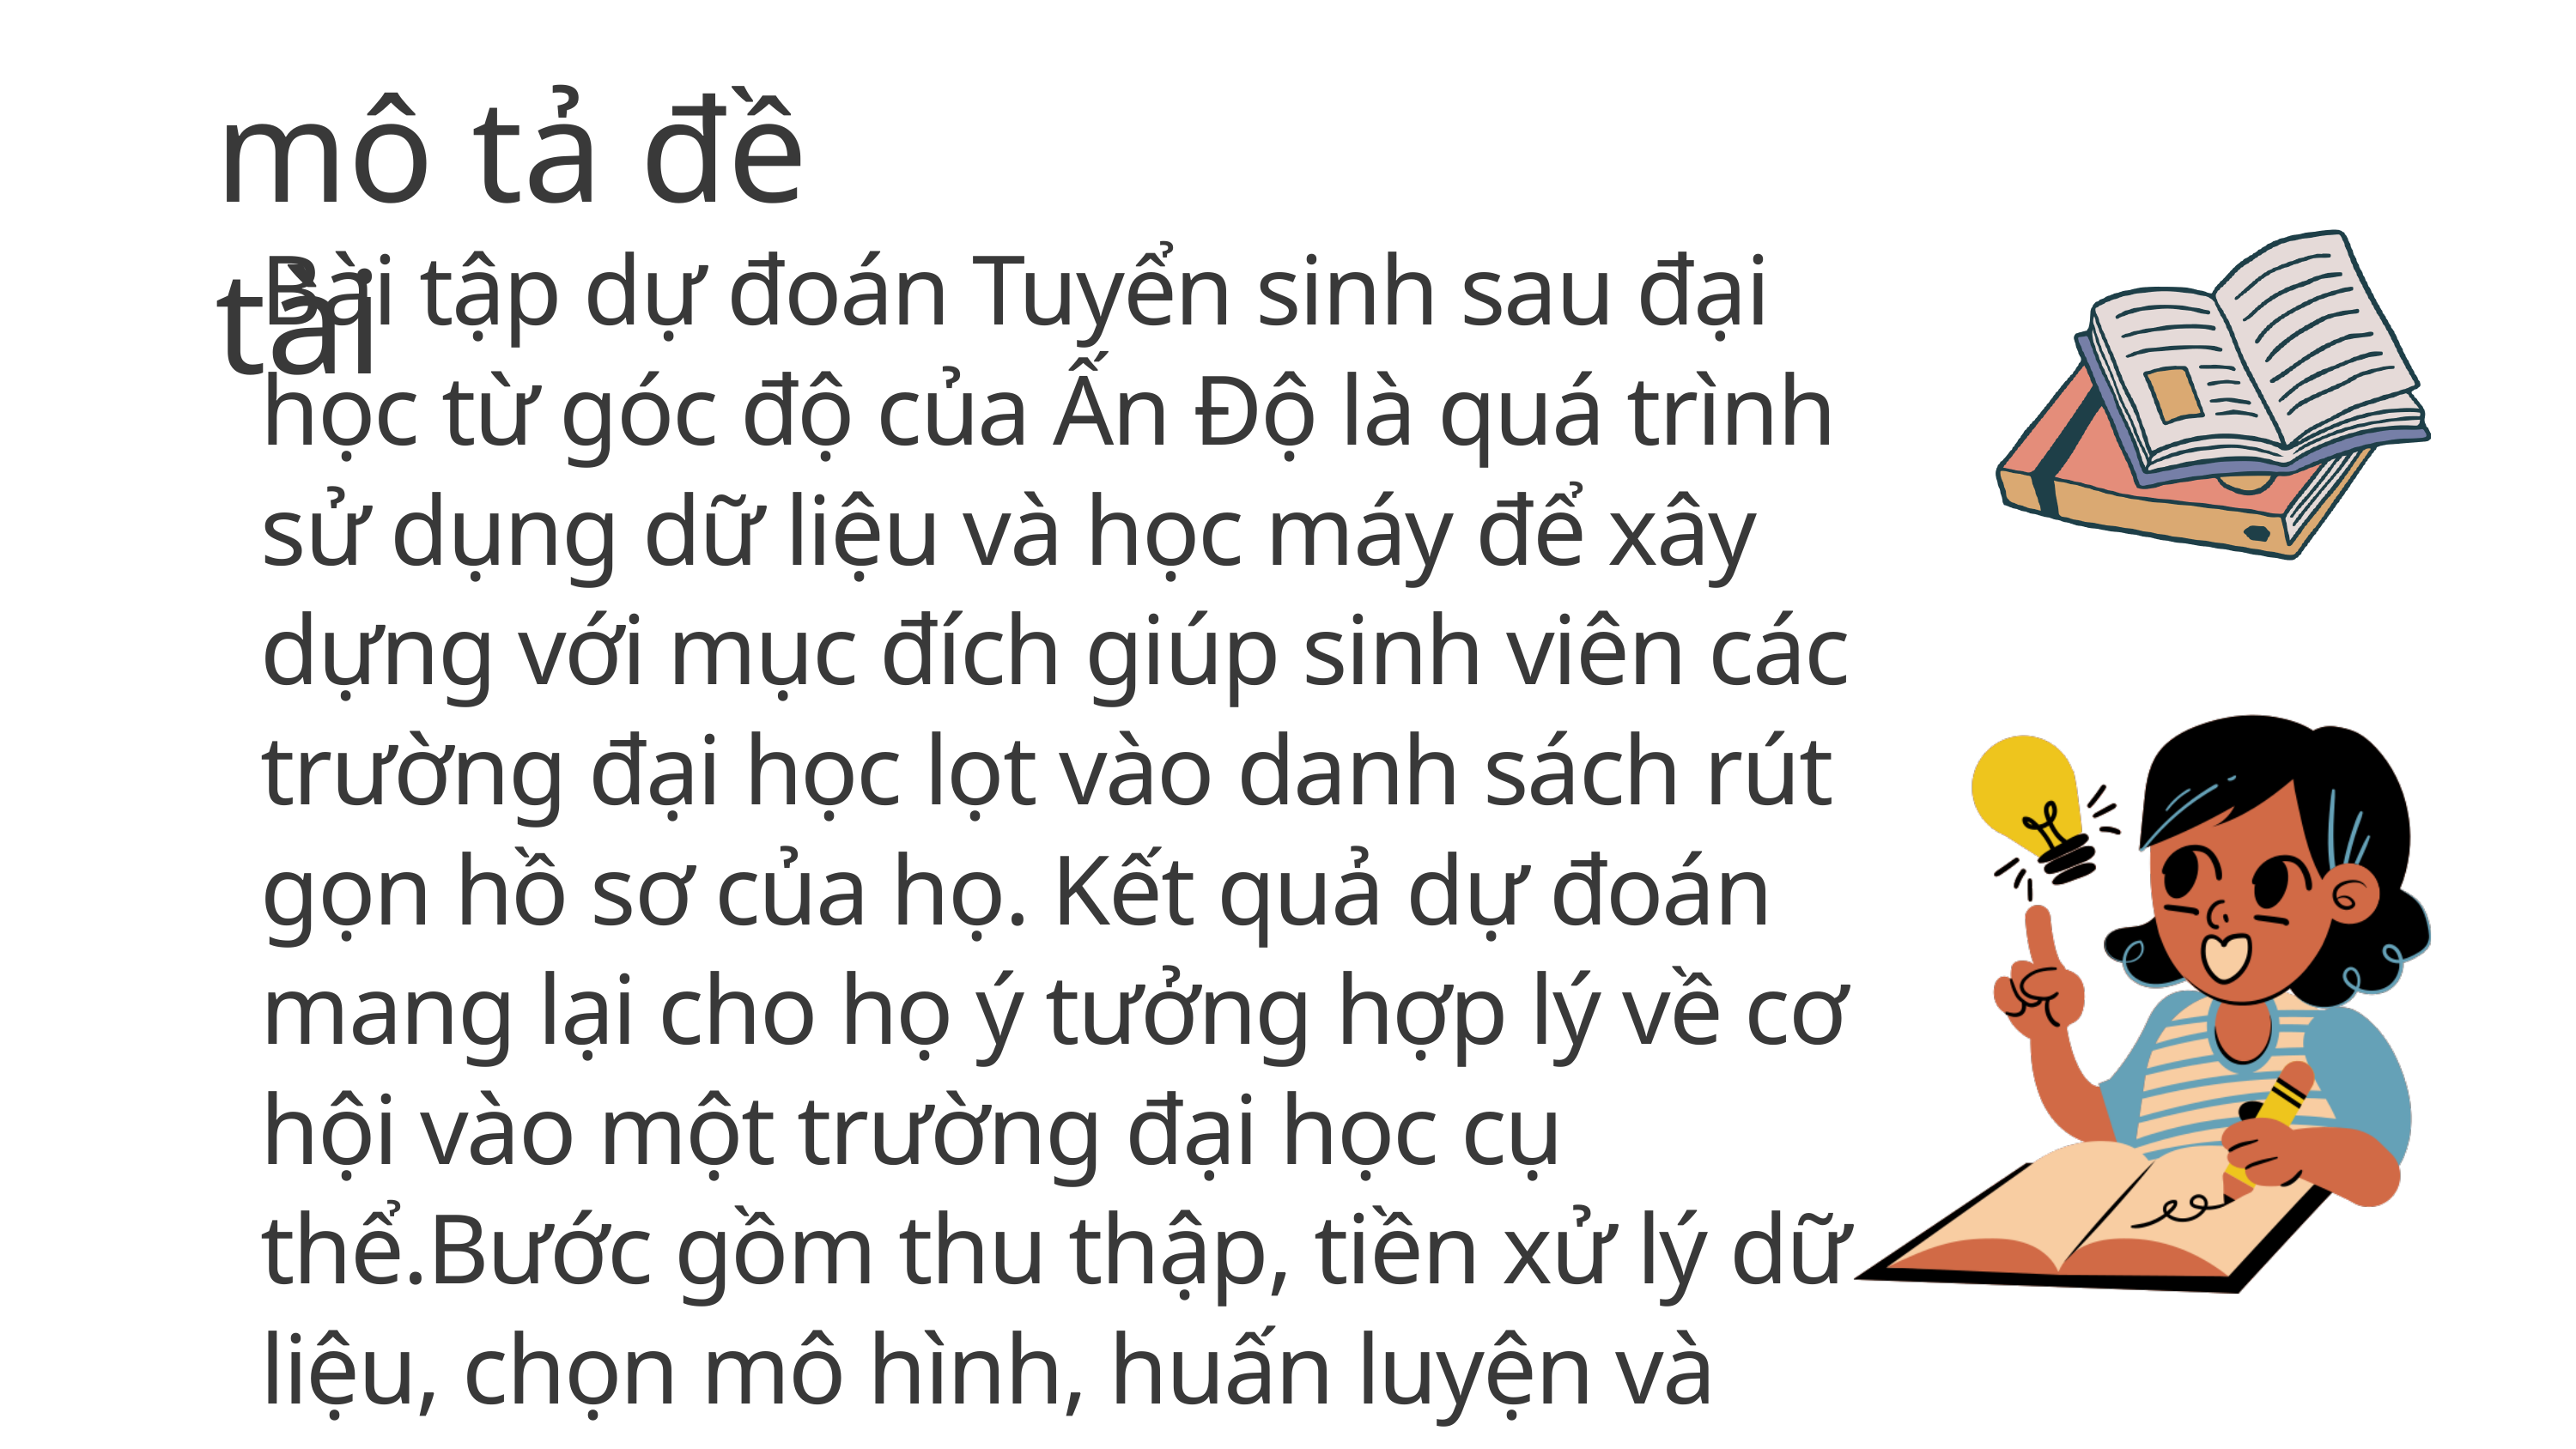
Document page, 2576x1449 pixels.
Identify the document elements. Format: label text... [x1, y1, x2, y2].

text_box [1853, 713, 2432, 1294]
text_box Bài tập dự đoán Tuyển sinh sau đại học từ góc độ của Ấn Độ là quá trình sử dụng dữ liệu và học máy để xây dựng với mục đích giúp sinh viên các trường đại học lọt vào danh sách rút gọn hồ sơ của họ. Kết quả dự đoán mang lại cho họ ý tưởng hợp lý về cơ hội vào một trường đại học cụ thể.Bước gồm thu thập, tiền xử lý dữ liệu, chọn mô hình, huấn luyện và đánh giá. [260, 224, 1891, 1449]
text_box [1995, 229, 2432, 561]
text_box mô tả đề tài [215, 59, 1008, 403]
